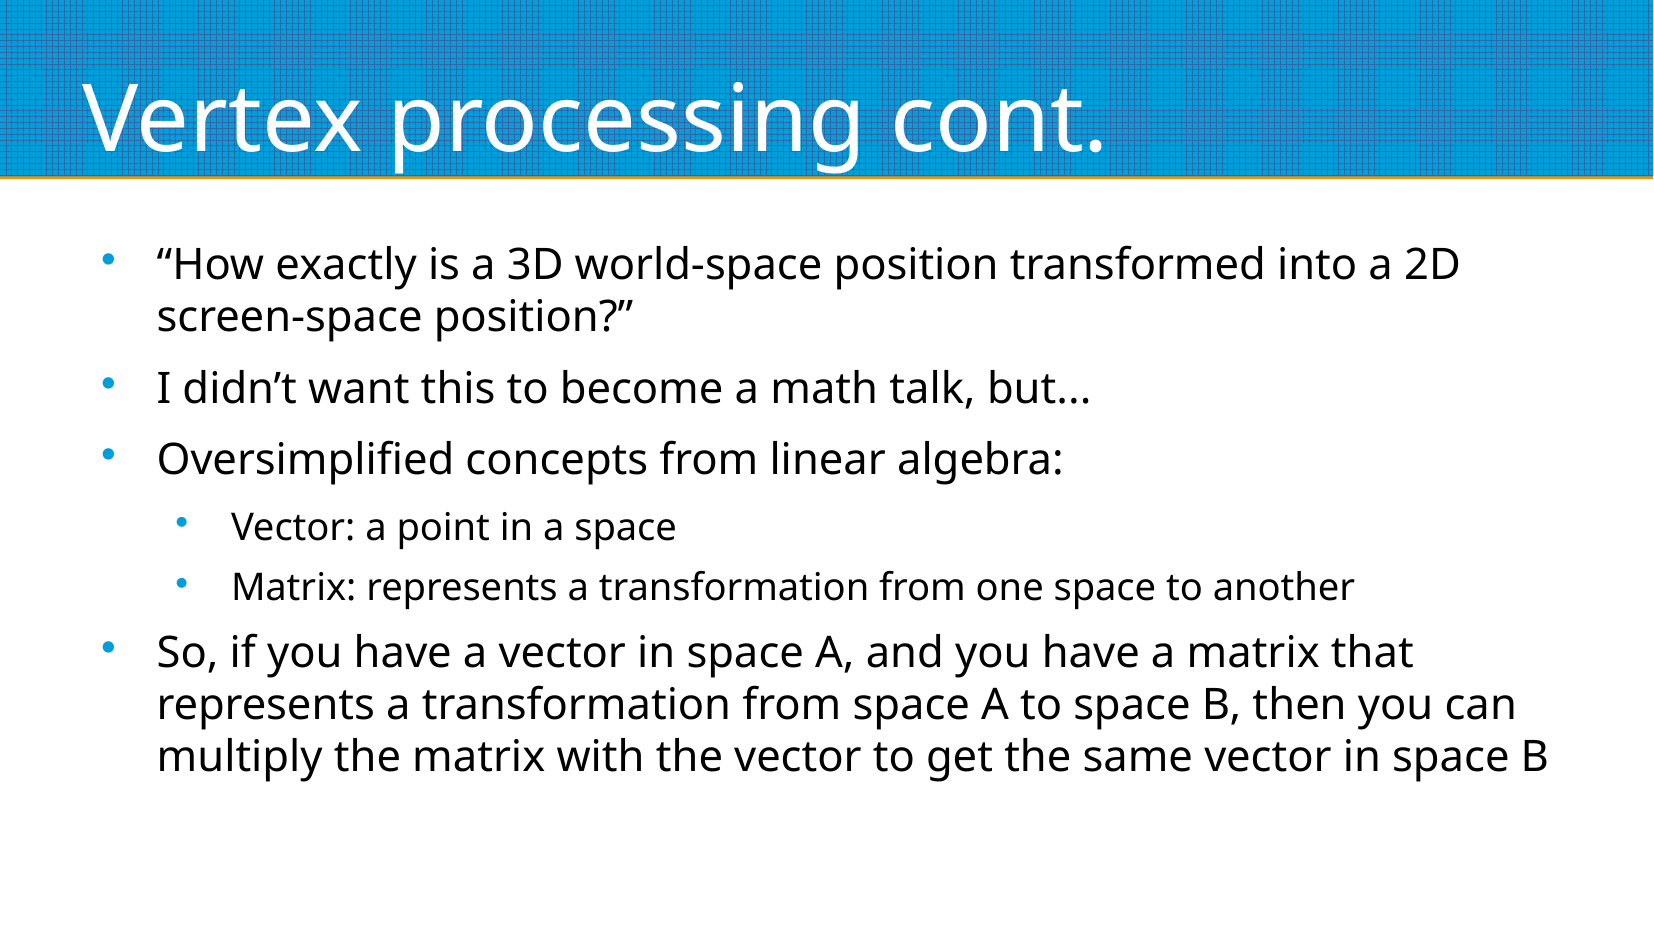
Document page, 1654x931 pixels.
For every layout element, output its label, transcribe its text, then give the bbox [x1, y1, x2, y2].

picture [0, 179, 1654, 931]
title Vertex processing cont. [82, 14, 1571, 170]
list “How exactly is a 3D world-space position transformed into a 2D screen-space position?” I didn’t want this to become a math talk, but... Oversimplified concepts from linear algebra: Vector: a point in a space Matrix: represents a transformation from one space to another So, if you have a vector in space A, and you have a matrix that represents a transformation from space A to space B, then you can multiply the matrix with the vector to get the same vector in space B [82, 236, 1563, 810]
